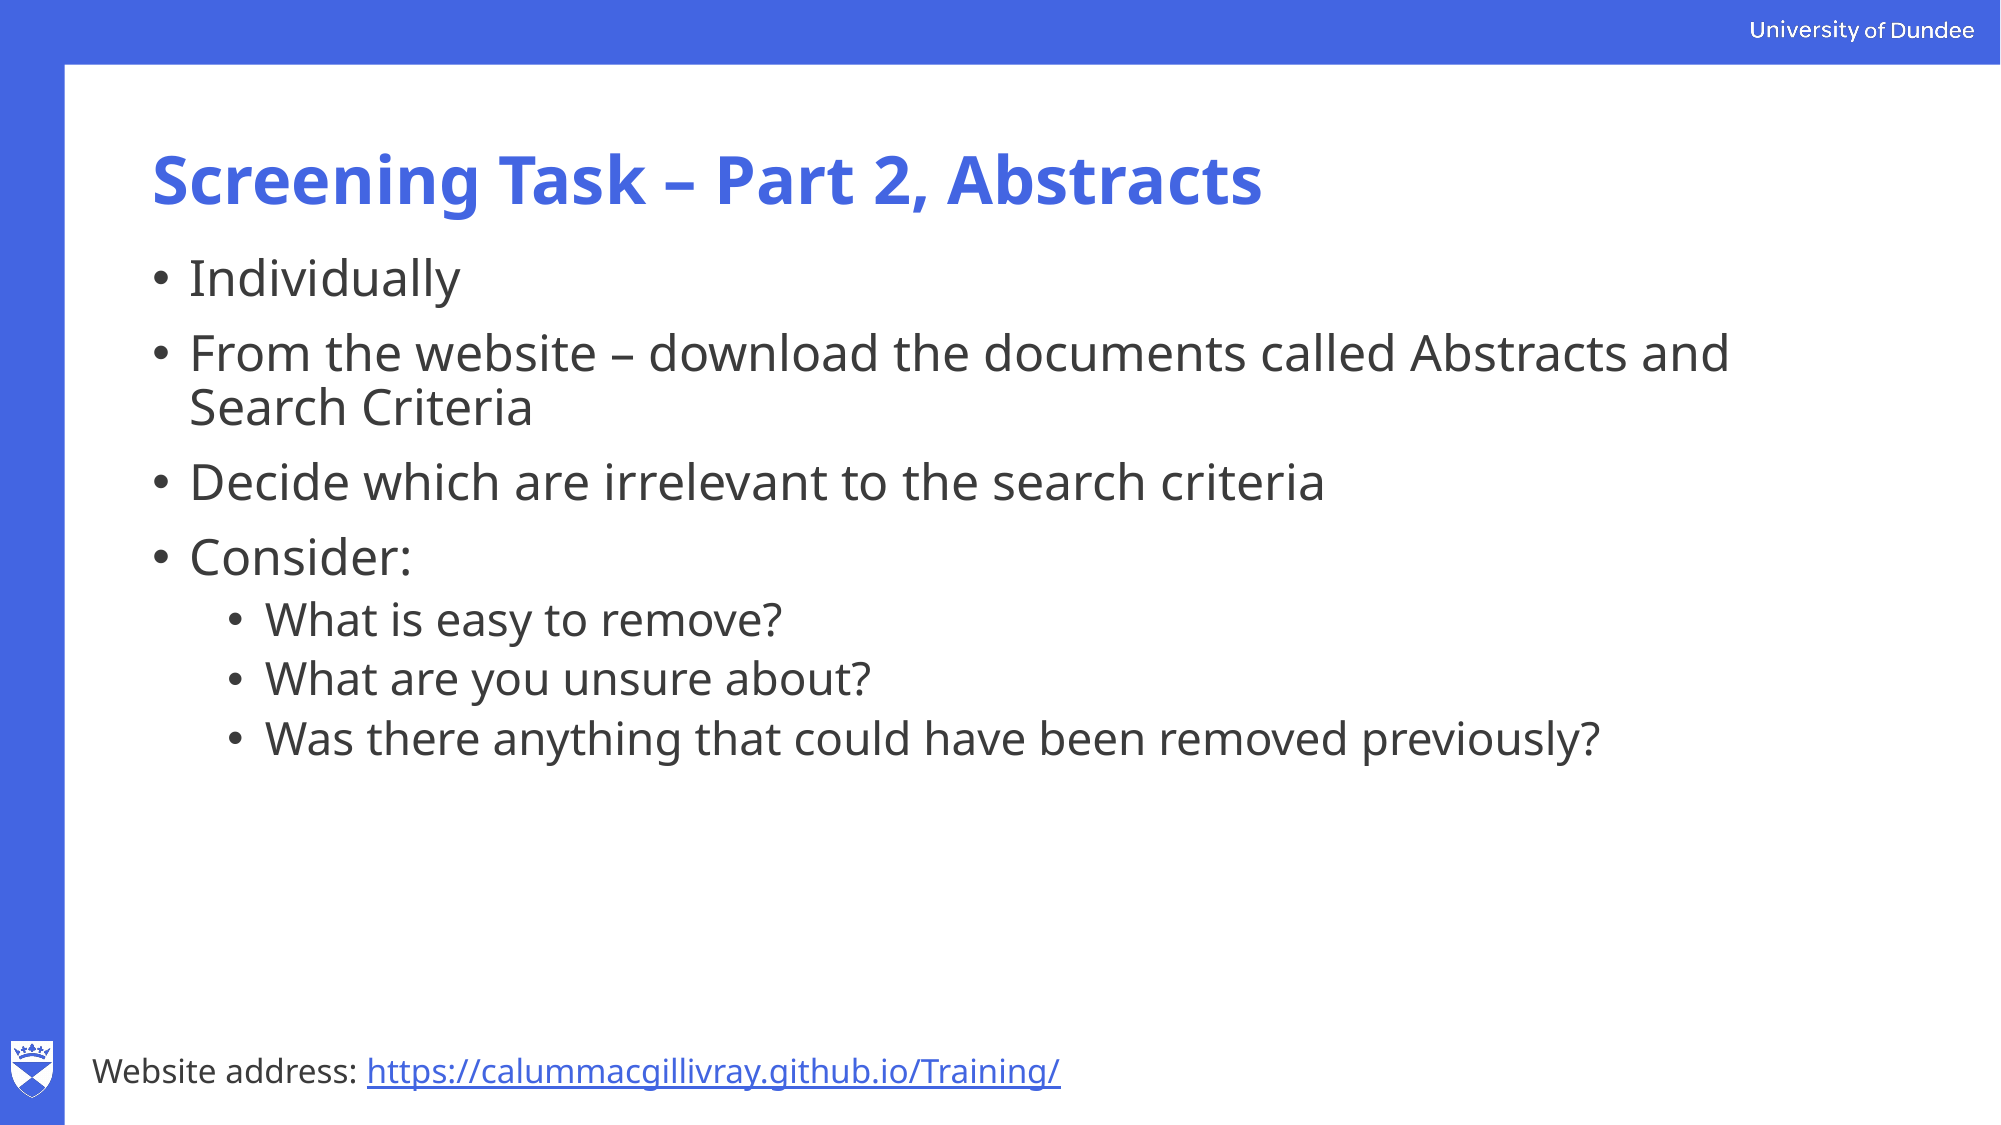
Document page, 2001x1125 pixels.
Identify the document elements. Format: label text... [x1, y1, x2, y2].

picture [11, 1041, 53, 1098]
picture [1751, 20, 1974, 42]
list Website address: https://calummacgillivray.github.io/Training/ [77, 1043, 1285, 1096]
title Screening Task – Part 2, Abstracts [137, 127, 1863, 238]
list Individually From the website – download the documents called Abstracts and Search Criteria Decide which are irrelevant to the search criteria Consider: What is easy to remove? What are you unsure about? Was there anything that could have been removed previously? [137, 246, 1863, 961]
